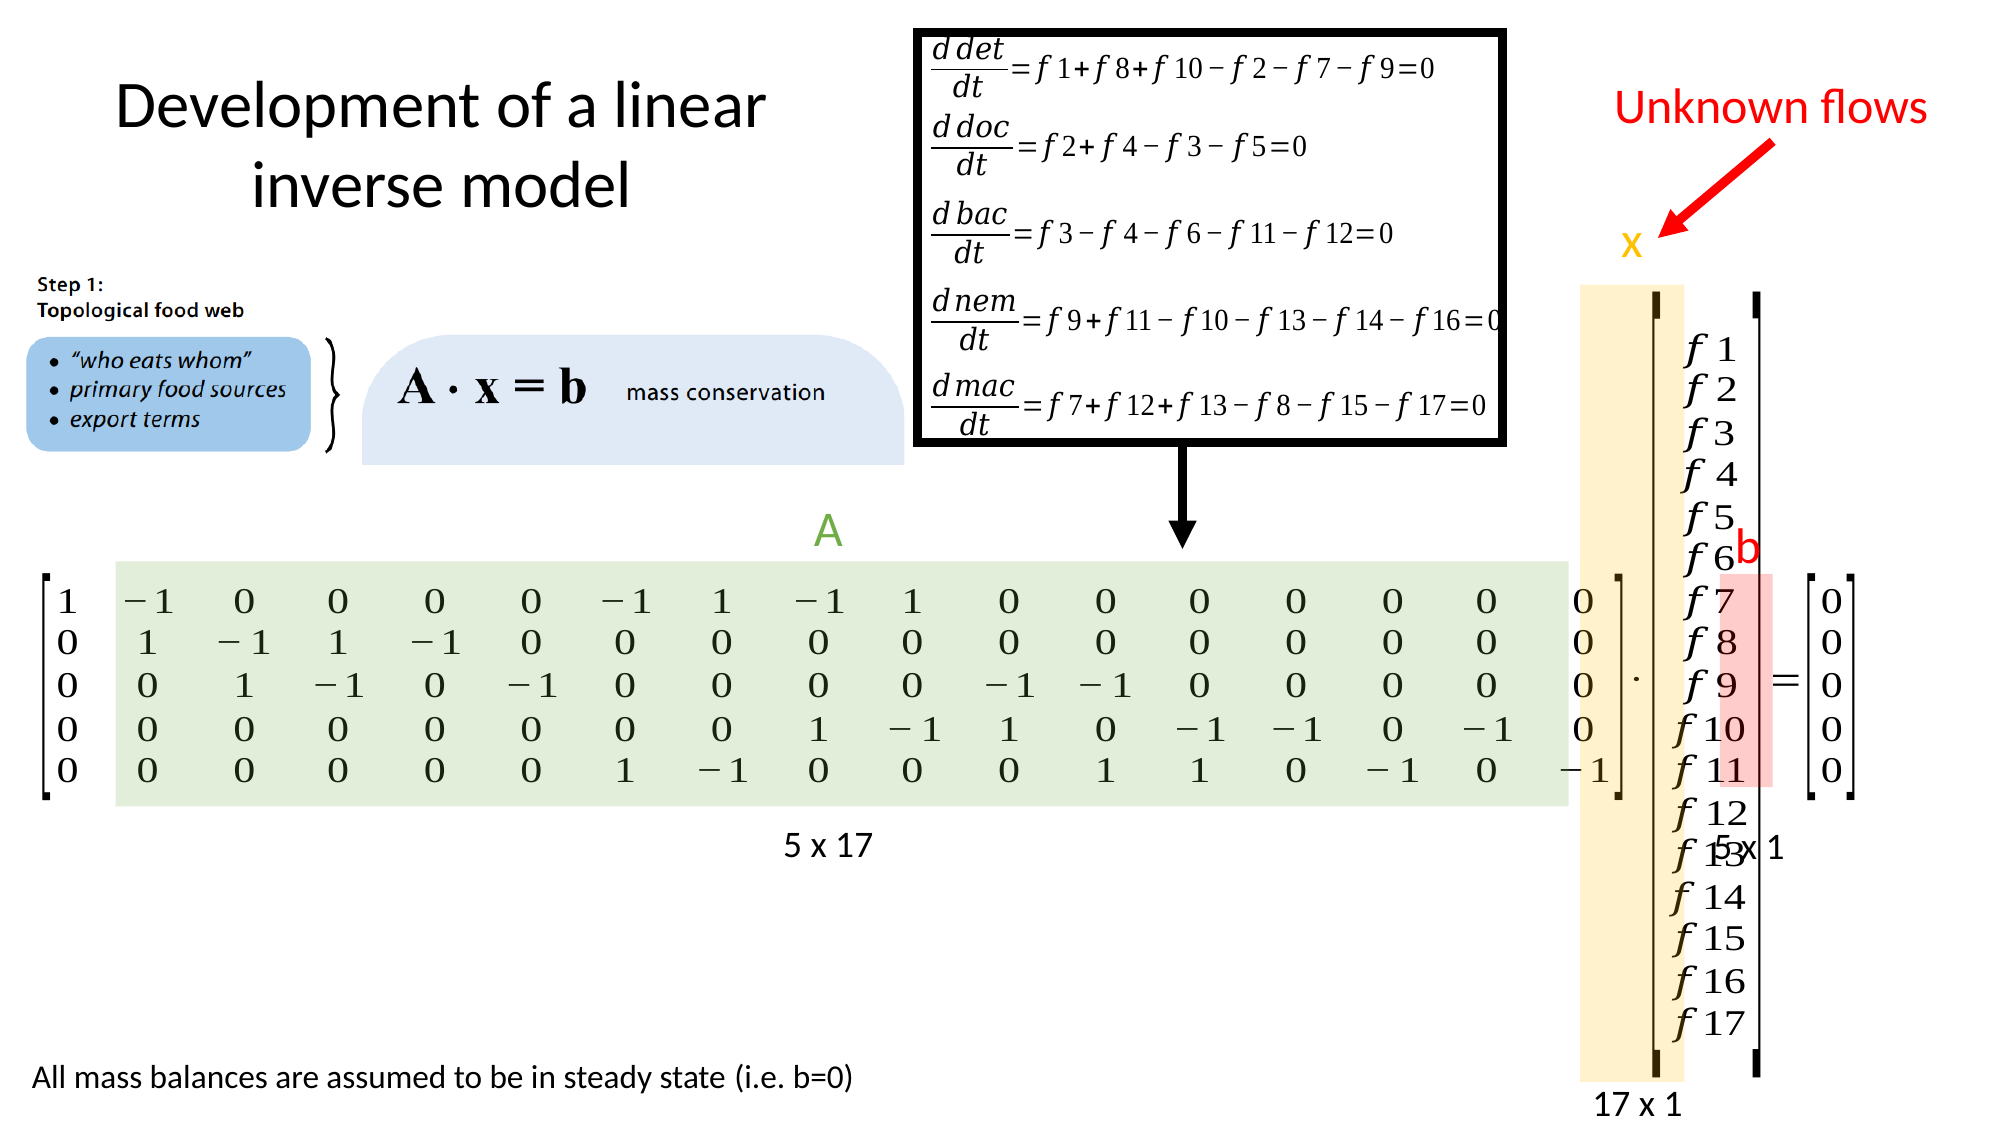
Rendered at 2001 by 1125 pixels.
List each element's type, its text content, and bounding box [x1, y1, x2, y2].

text_box Unknown flows [1599, 66, 1946, 142]
text_box x [1606, 200, 1658, 276]
text_box b [1720, 506, 1777, 582]
text_box [114, 560, 1570, 807]
picture [1, 241, 918, 465]
text_box 5 x 17 [768, 813, 889, 873]
text_box [917, 31, 1503, 443]
text_box [1719, 573, 1774, 788]
text_box Development of a linear inverse model [0, 53, 885, 229]
text_box A [799, 489, 858, 565]
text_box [1658, 142, 1773, 239]
text_box 5 x 1 [1698, 814, 1820, 875]
text_box [1579, 284, 1685, 1071]
text_box All mass balances are assumed to be in steady state (i.e. b=0) [17, 1048, 903, 1103]
text_box 17 x 1 [1577, 1071, 1699, 1125]
